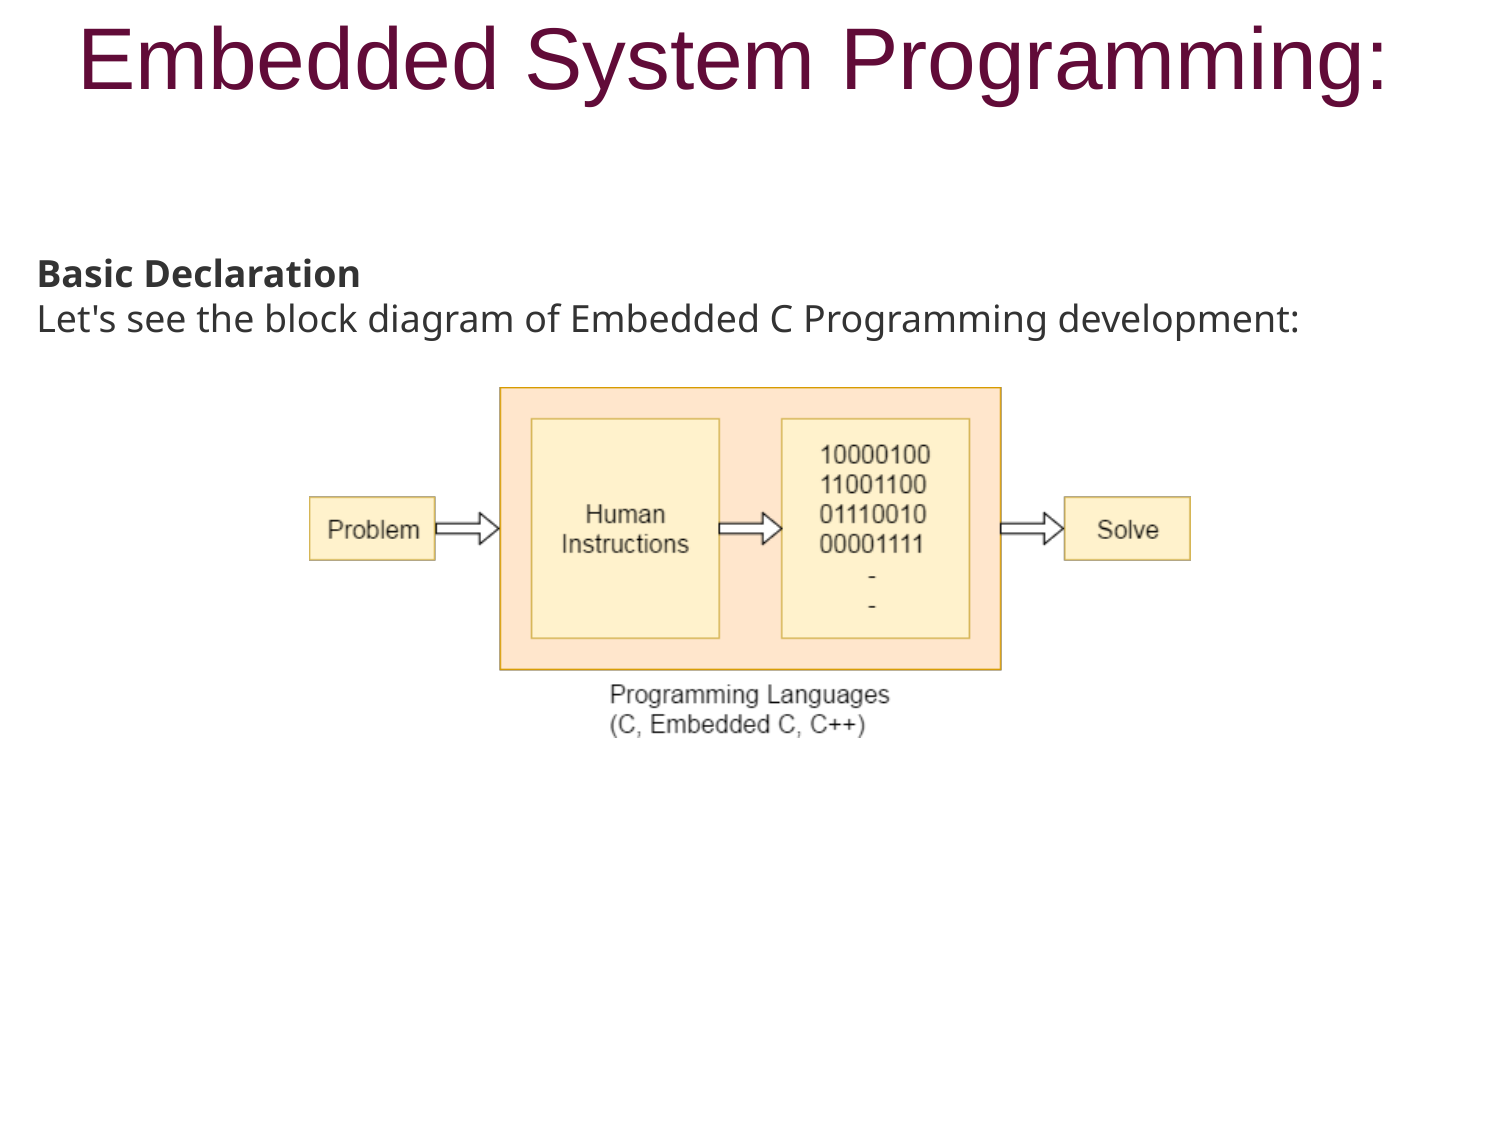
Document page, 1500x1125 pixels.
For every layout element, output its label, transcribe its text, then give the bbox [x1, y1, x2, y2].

title Embedded System Programming: [77, 1, 1417, 212]
picture [309, 387, 1191, 738]
list Basic Declaration Let's see the block diagram of Embedded C Programming development: [36, 249, 1457, 888]
